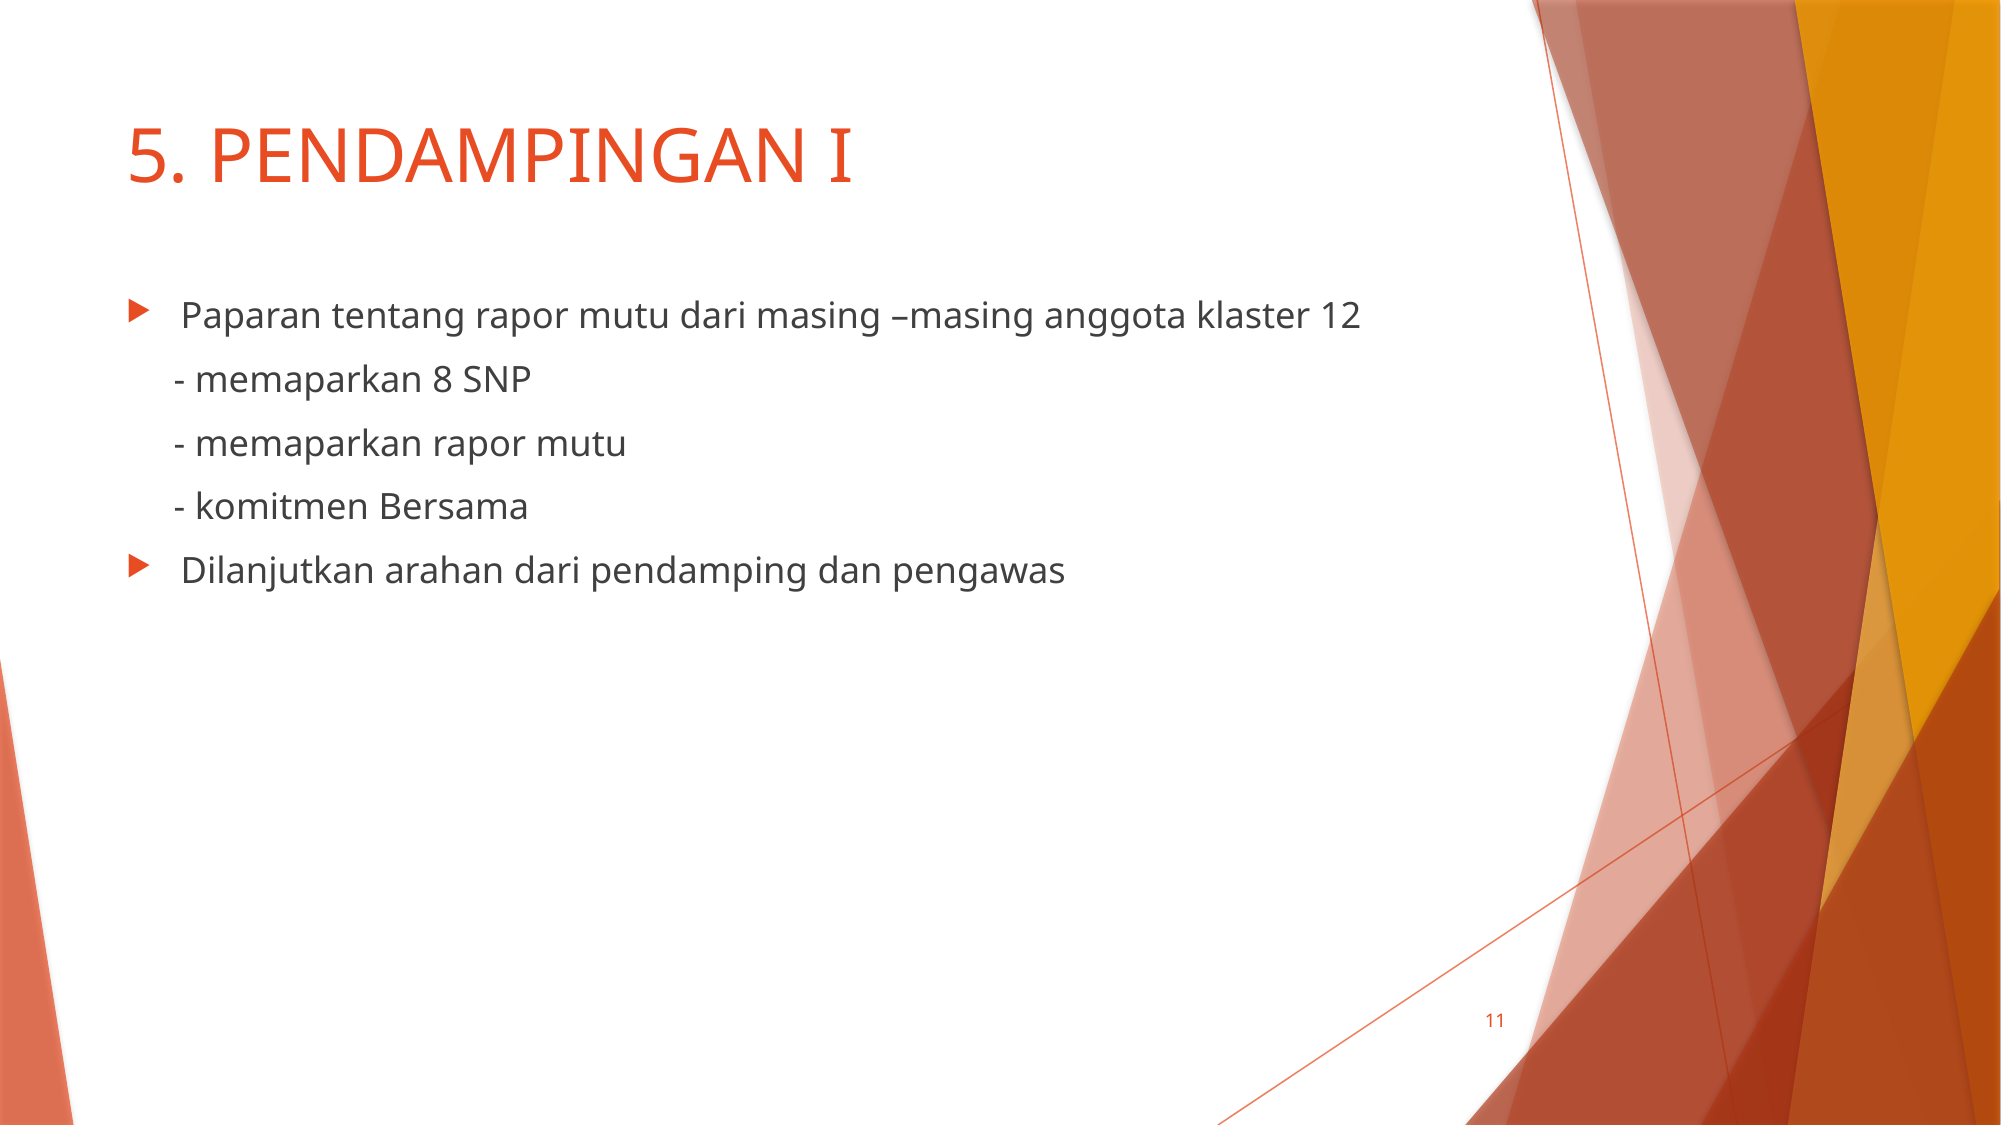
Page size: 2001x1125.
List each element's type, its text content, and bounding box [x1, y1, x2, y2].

title 5. PENDAMPINGAN I [111, 99, 1522, 242]
list Paparan tentang rapor mutu dari masing –masing anggota klaster 12 - memaparkan 8 SNP - memaparkan rapor mutu - komitmen Bersama Dilanjutkan arahan dari pendamping dan pengawas [111, 284, 1522, 729]
slide_number 11 [1409, 991, 1522, 1051]
